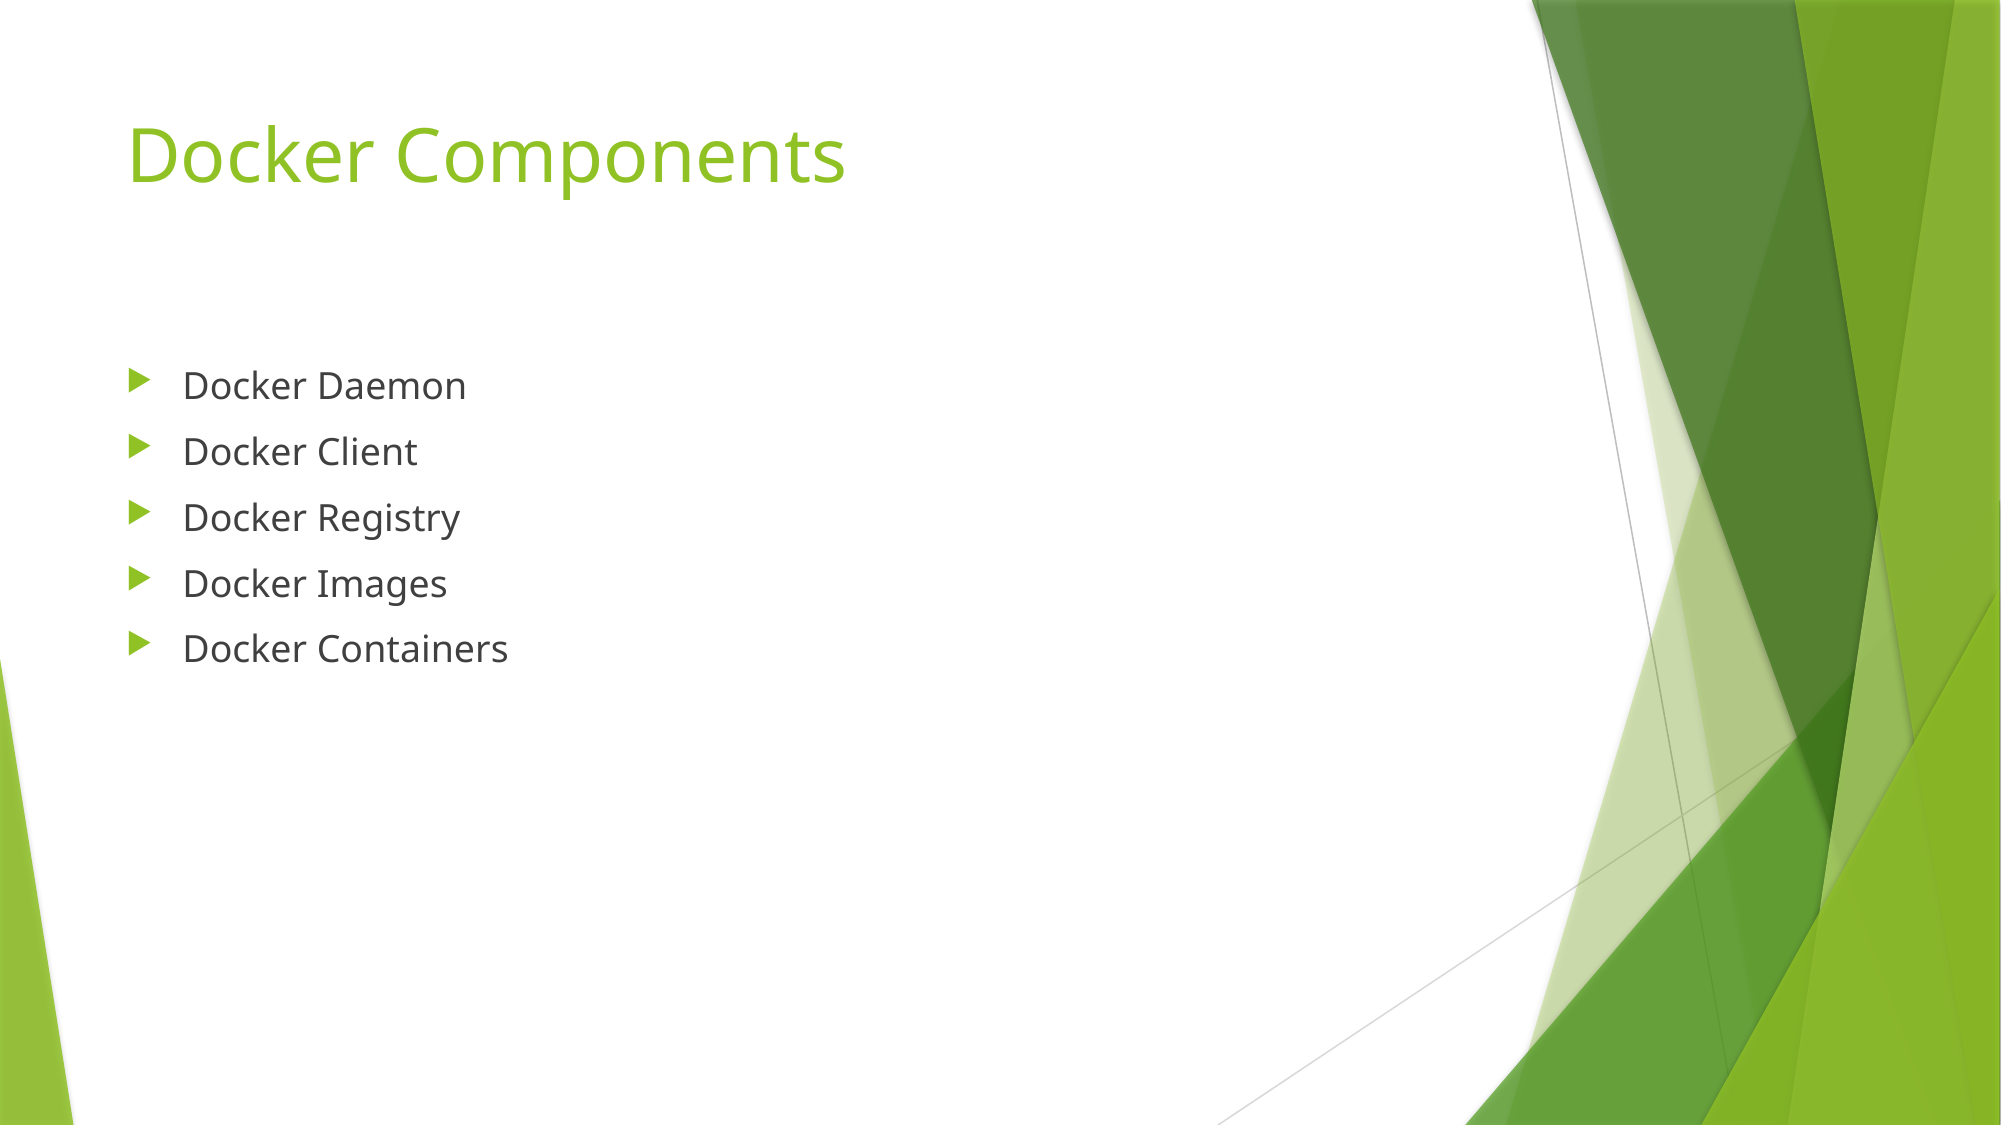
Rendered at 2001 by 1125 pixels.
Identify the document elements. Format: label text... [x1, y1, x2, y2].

list Docker Daemon Docker Client Docker Registry Docker Images Docker Containers [111, 354, 1522, 992]
title Docker Components [111, 99, 1522, 317]
